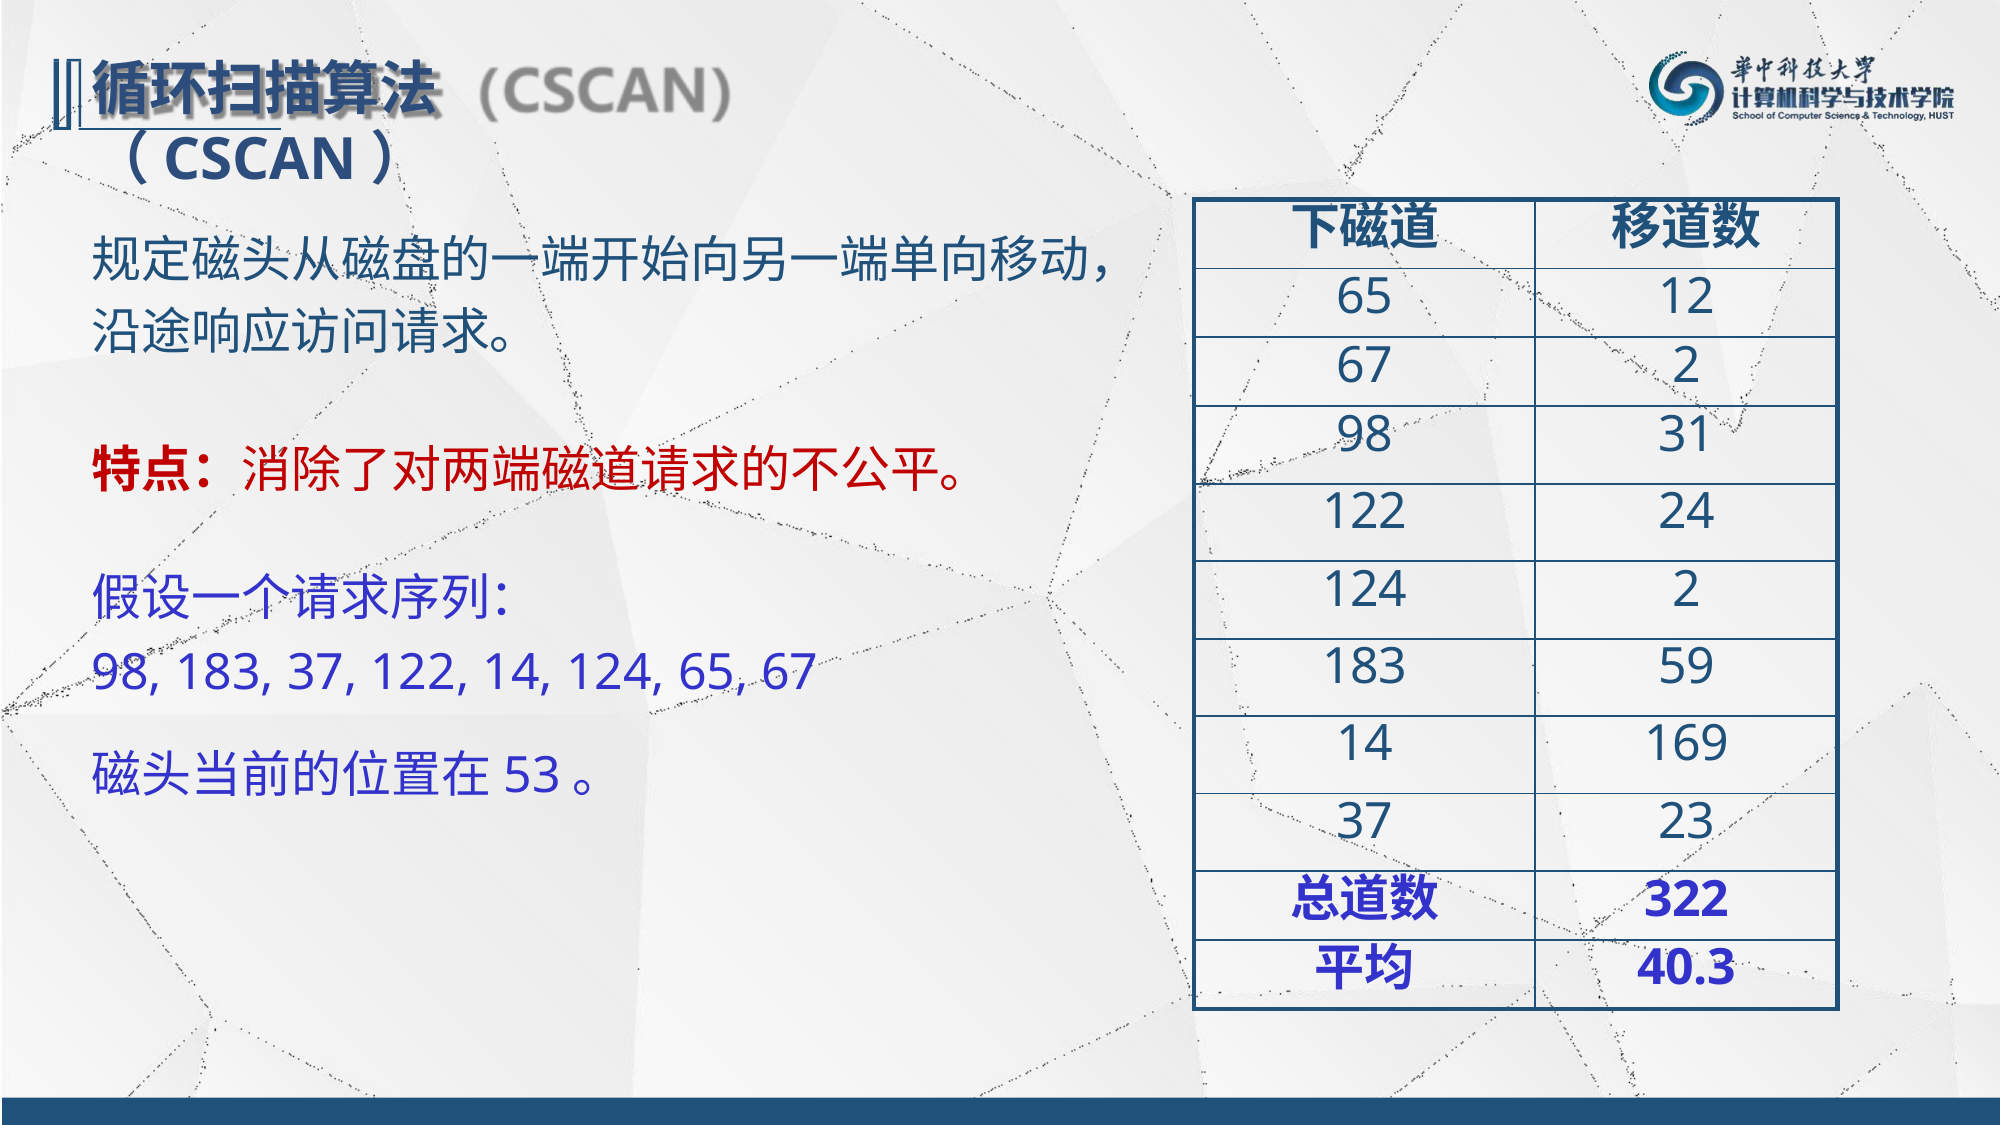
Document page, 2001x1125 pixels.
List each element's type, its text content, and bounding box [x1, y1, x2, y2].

table_cell 169 [1536, 717, 1835, 793]
table_cell 31 [1536, 407, 1835, 483]
table_cell 37 [1196, 794, 1534, 870]
list 规定磁头从磁盘的一端开始向另一端单向移动，沿途响应访问请求。 特点：消除了对两端磁道请求的不公平。假设一个请求序列： 98, 183, 37, 122, 14, 124, 65, 67 磁头当前的位置在53。 [89, 213, 1144, 853]
table_cell 59 [1536, 640, 1835, 715]
table_cell 总道数 [1196, 872, 1534, 939]
table_cell 183 [1196, 640, 1534, 715]
table_cell 124 [1196, 562, 1534, 638]
table_cell 平均 [1196, 941, 1534, 1007]
table_cell 40.3 [1536, 941, 1835, 1007]
table_cell 23 [1536, 794, 1835, 870]
table_cell 12 [1536, 269, 1835, 336]
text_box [55, 34, 806, 165]
table_cell 67 [1196, 338, 1534, 405]
title 循环扫描算法（CSCAN） [89, 172, 767, 213]
table_cell 14 [1196, 717, 1534, 793]
table_cell 322 [1536, 872, 1835, 939]
table_cell 98 [1196, 407, 1534, 483]
table_header 下磁道 [1196, 202, 1534, 268]
table_cell 24 [1536, 485, 1835, 560]
picture [0, 0, 2000, 1125]
table_header 移道数 [1536, 202, 1835, 268]
table_cell 2 [1536, 338, 1835, 405]
table_cell 122 [1196, 485, 1534, 560]
table_cell 2 [1536, 562, 1835, 638]
table_cell 65 [1196, 269, 1534, 336]
